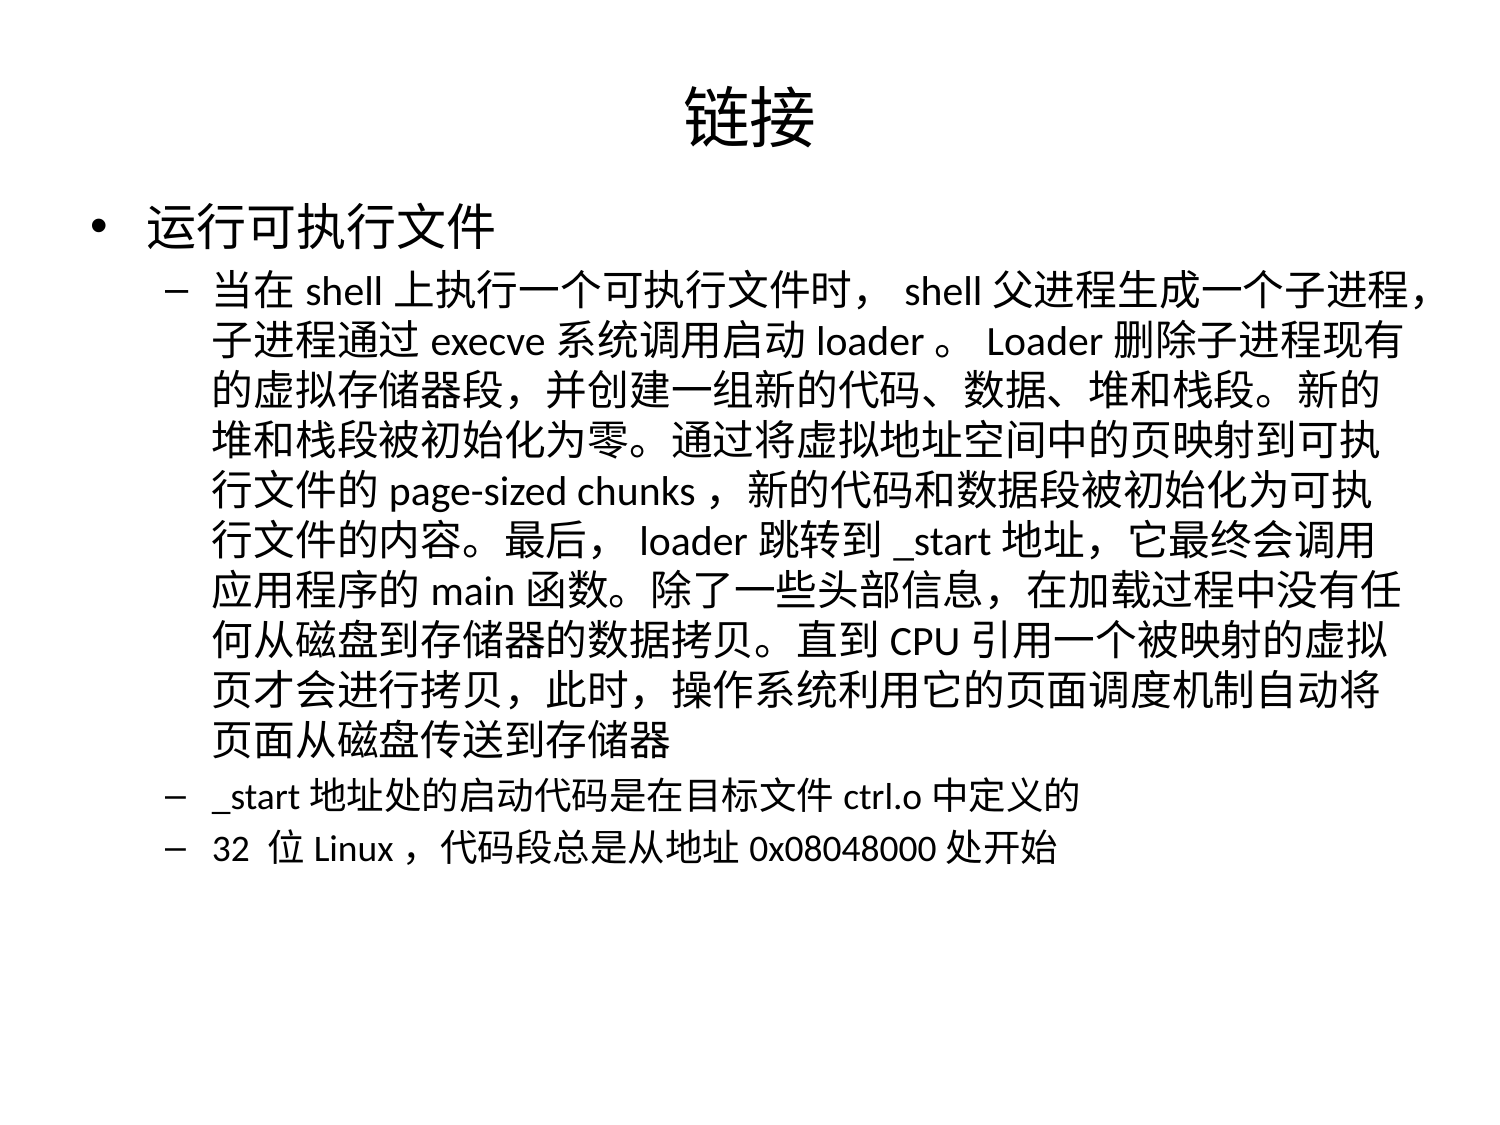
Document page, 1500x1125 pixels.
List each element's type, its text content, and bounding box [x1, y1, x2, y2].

title 链接 [75, 45, 1425, 187]
list 运行可执行文件 当在shell上执行一个可执行文件时，shell父进程生成一个子进程，子进程通过execve系统调用启动loader。Loader删除子进程现有的虚拟存储器段，并创建一组新的代码、数据、堆和栈段。新的堆和栈段被初始化为零。通过将虚拟地址空间中的页映射到可执行文件的page-sized chunks，新的代码和数据段被初始化为可执行文件的内容。最后，loader跳转到_start地址，它最终会调用应用程序的main函数。除了一些头部信息，在加载过程中没有任何从磁盘到存储器的数据拷贝。直到CPU引用一个被映射的虚拟页才会进行拷贝，此时，操作系统利用它的页面调度机制自动将页面从磁盘传送到存储器 _start地址处的启动代码是在目标文件ctrl.o中定义的 32 位Linux，代码段总是从地址0x08048000处开始 [75, 187, 1425, 1100]
